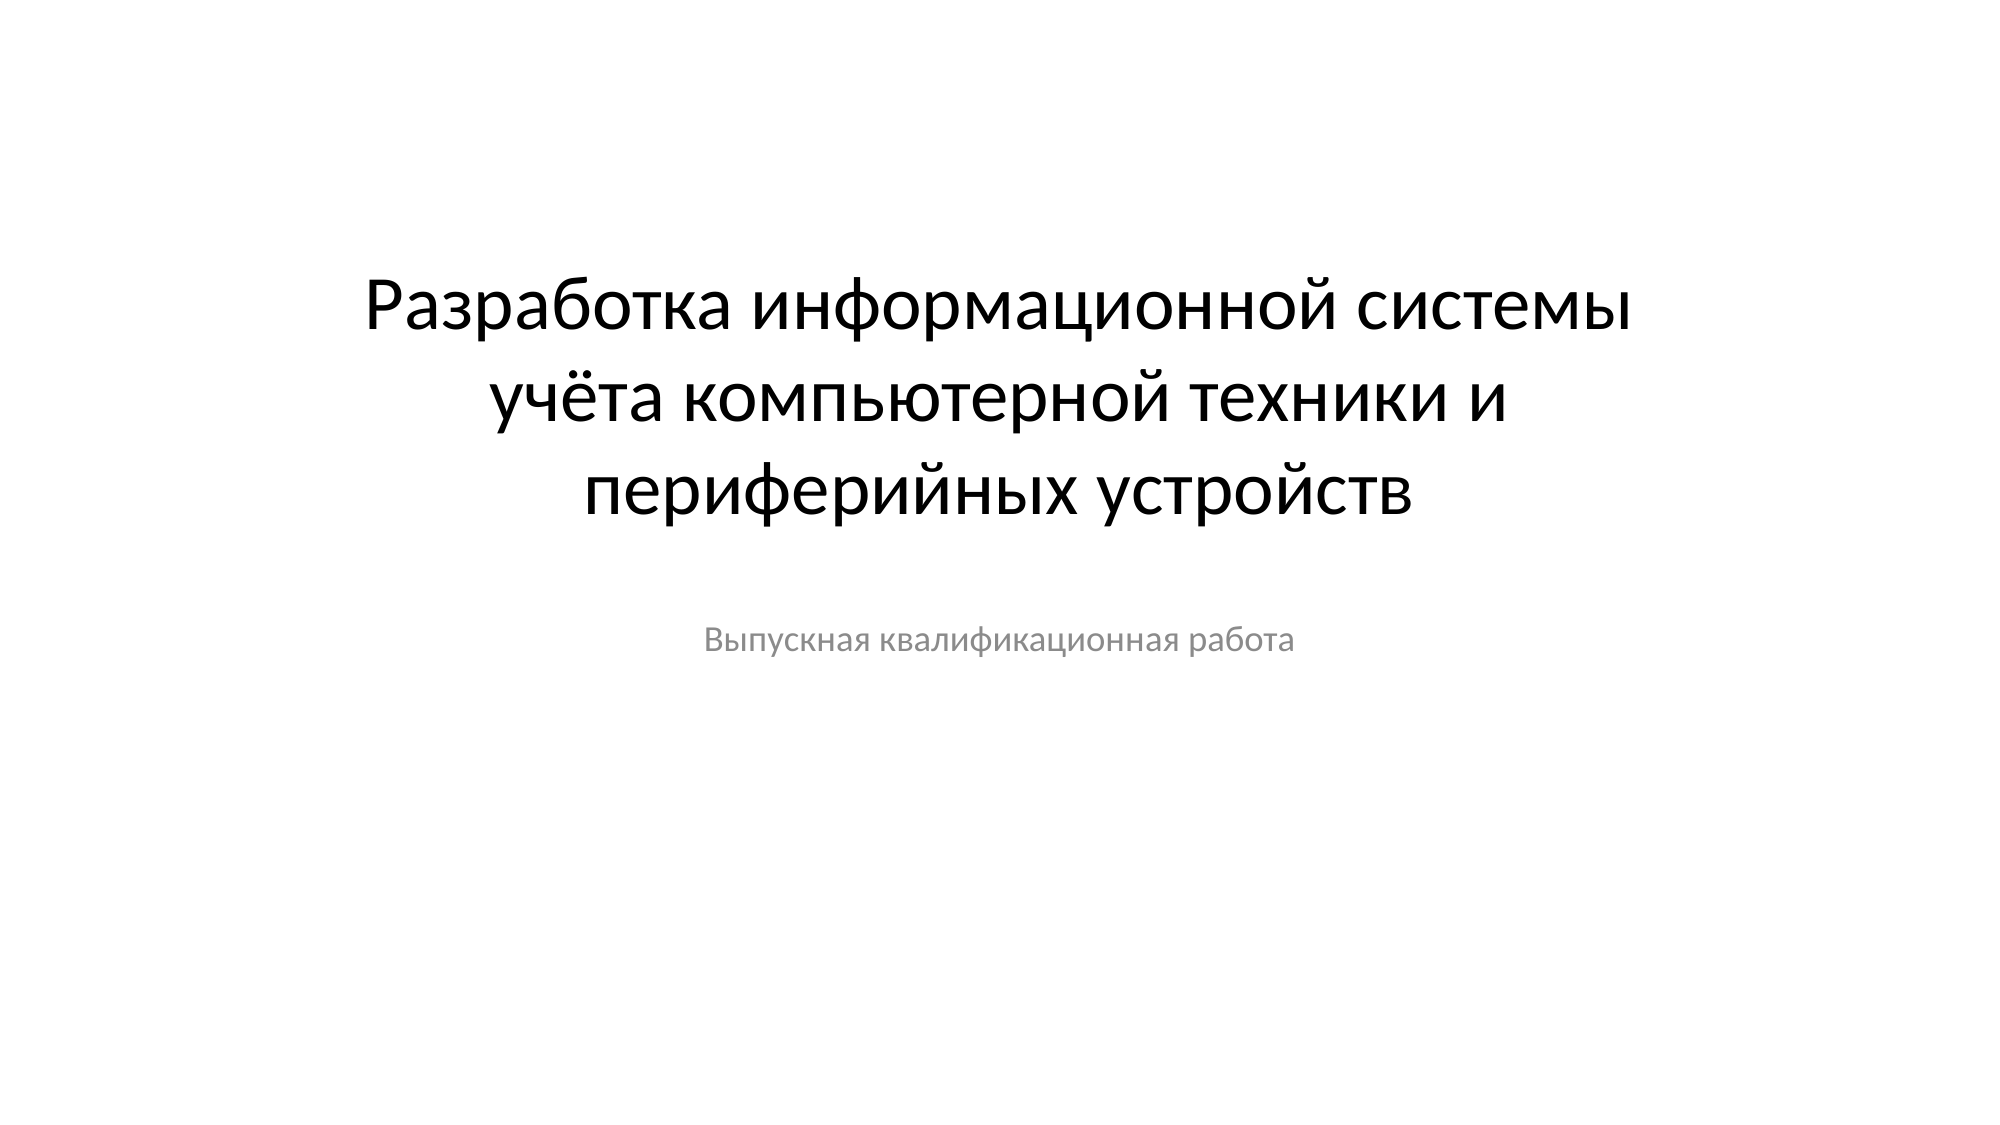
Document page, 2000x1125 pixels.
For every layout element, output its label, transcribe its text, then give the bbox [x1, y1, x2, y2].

subtitle Выпускная квалификационная работа [541, 607, 1459, 668]
title Разработка информационной системы учёта компьютерной техники и периферийных устройств [289, 242, 1711, 540]
